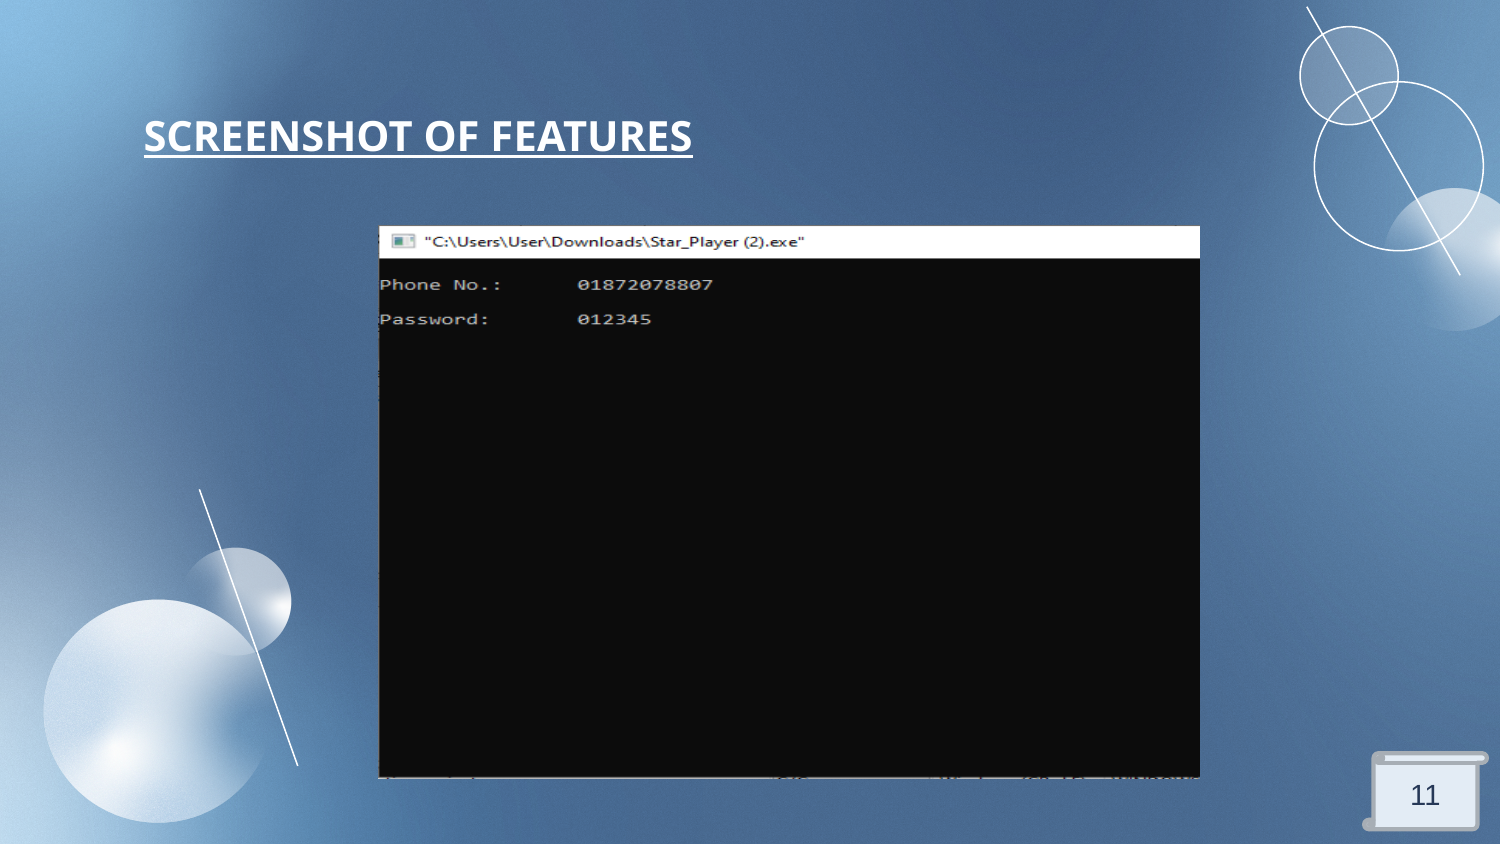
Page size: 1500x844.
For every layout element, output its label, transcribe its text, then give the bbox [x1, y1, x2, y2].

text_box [1331, 95, 1369, 123]
text_box 11 [1362, 751, 1489, 832]
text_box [1359, 83, 1396, 117]
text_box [1325, 28, 1397, 91]
title SCREENSHOT OF FEATURES [74, 91, 762, 175]
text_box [36, 489, 298, 830]
picture [0, 0, 1500, 844]
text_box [1301, 37, 1354, 118]
